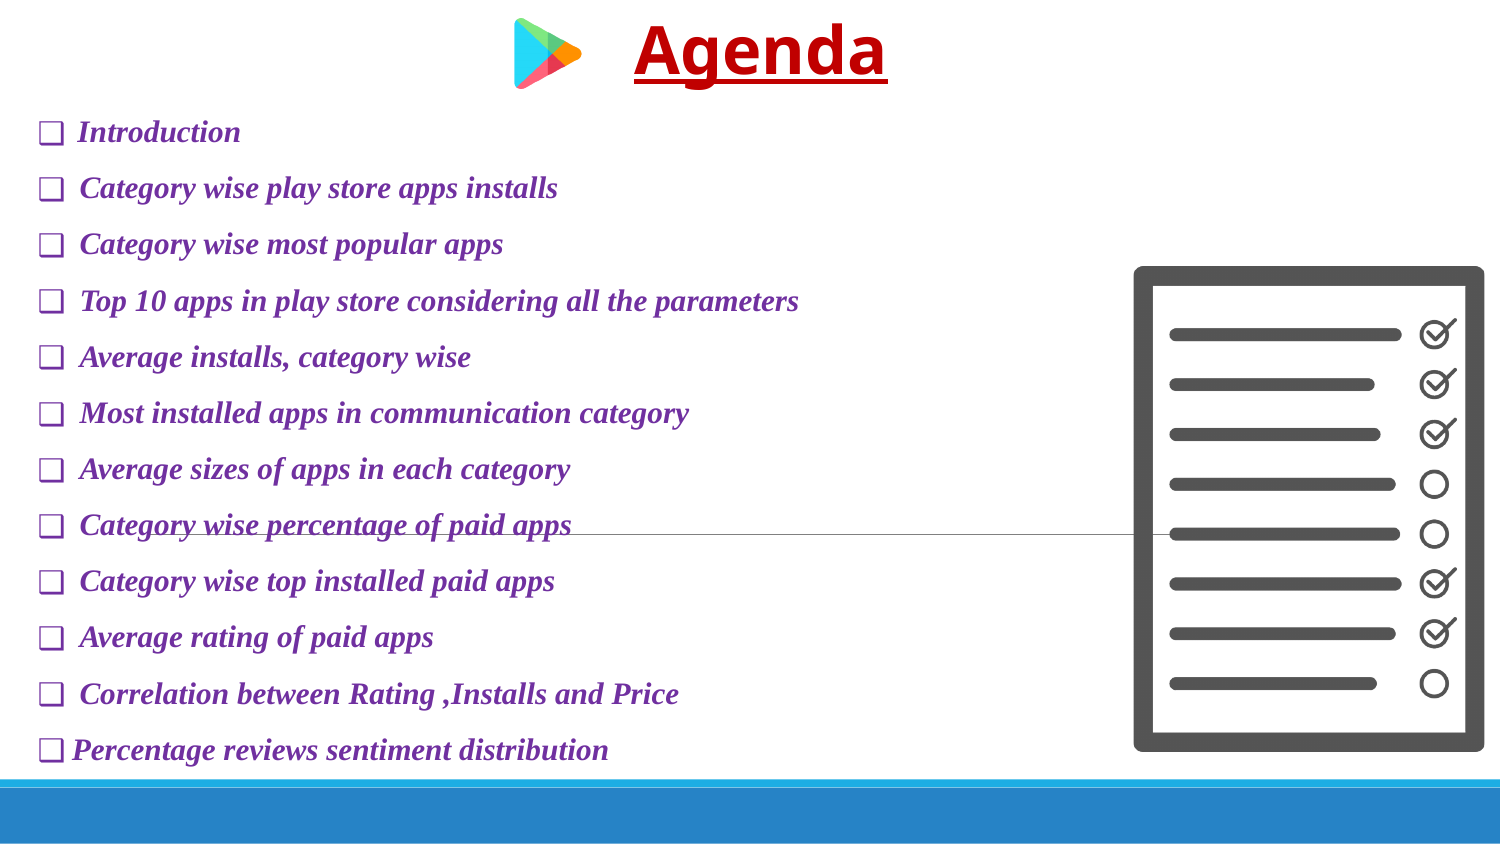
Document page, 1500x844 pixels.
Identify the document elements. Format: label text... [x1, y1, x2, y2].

text_box [1133, 266, 1485, 752]
text_box Introduction Category wise play store apps installs Category wise most popular apps Top 10 apps in play store considering all the parameters Average installs, category wise Most installed apps in communication category Average sizes of apps in each category Category wise percentage of paid apps Category wise top installed paid apps Average rating of paid apps Correlation between Rating ,Installs and Price Percentage reviews sentiment distribution [22, 85, 965, 830]
text_box Agenda [22, 0, 1500, 60]
text_box [510, 18, 586, 85]
